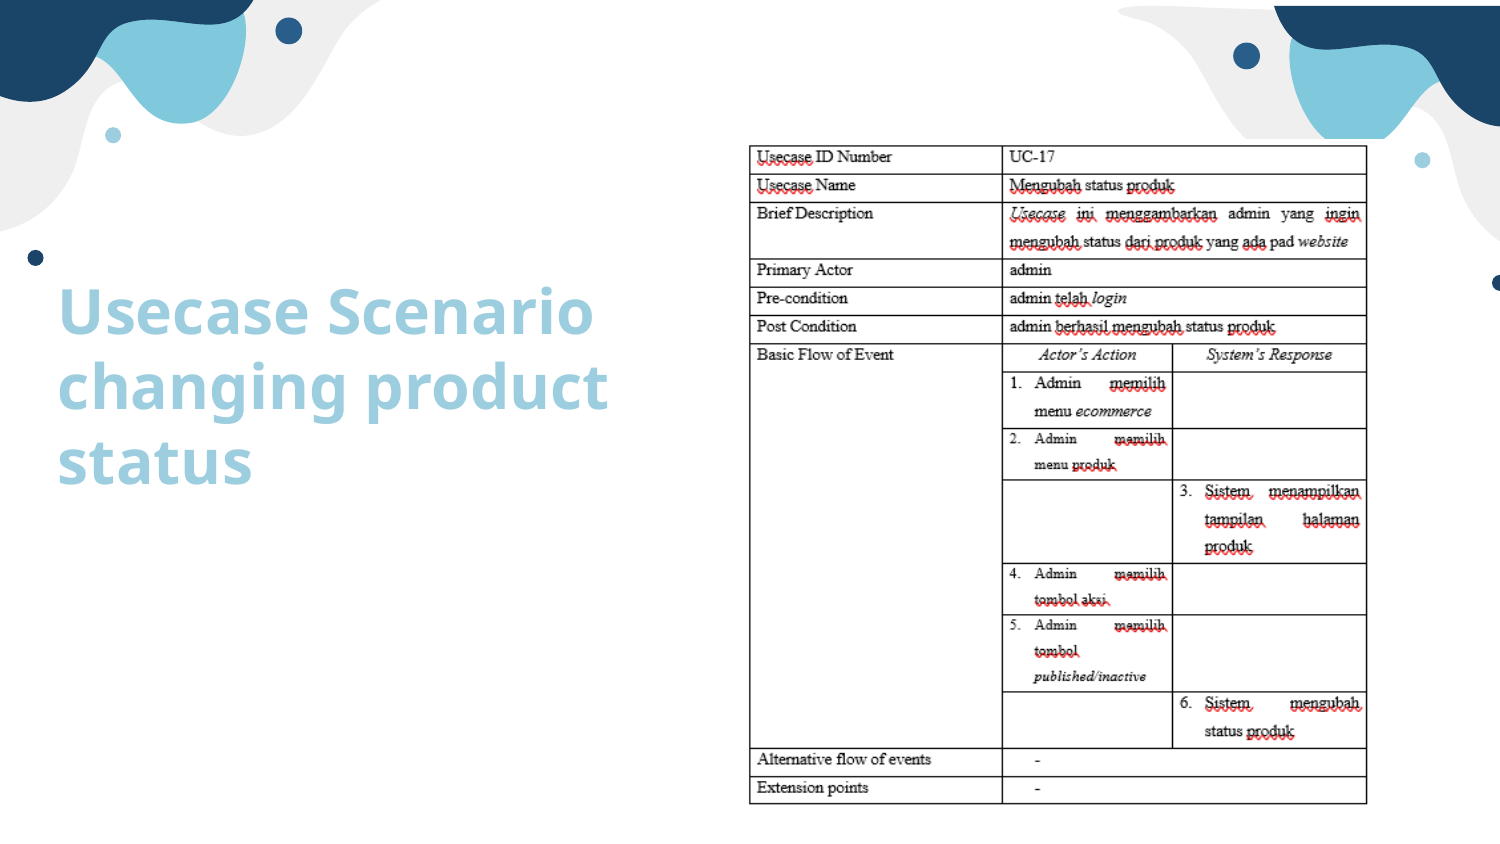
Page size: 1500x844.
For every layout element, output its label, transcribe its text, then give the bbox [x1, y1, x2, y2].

picture [736, 139, 1390, 816]
title Usecase Scenario changing product status [42, 256, 731, 342]
